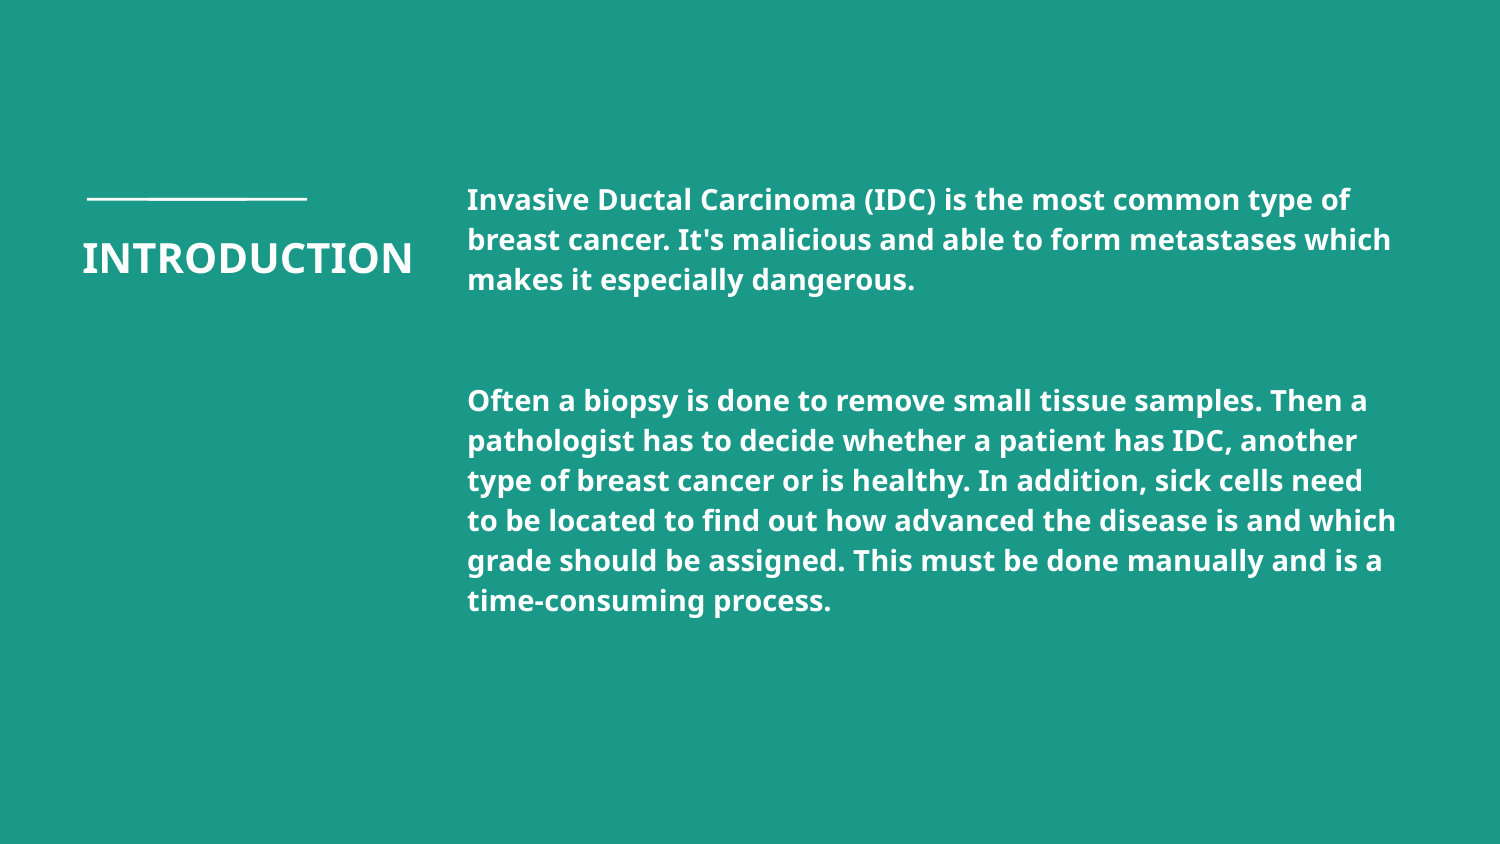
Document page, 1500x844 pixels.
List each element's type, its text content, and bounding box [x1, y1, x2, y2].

title INTRODUCTION [67, 216, 452, 466]
subtitle Invasive Ductal Carcinoma (IDC) is the most common type of breast cancer. It's malicious and able to form metastases which makes it especially dangerous. Often a biopsy is done to remove small tissue samples. Then a pathologist has to decide whether a patient has IDC, another type of breast cancer or is healthy. In addition, sick cells need to be located to find out how advanced the disease is and which grade should be assigned. This must be done manually and is a time-consuming process. [452, 125, 1415, 760]
